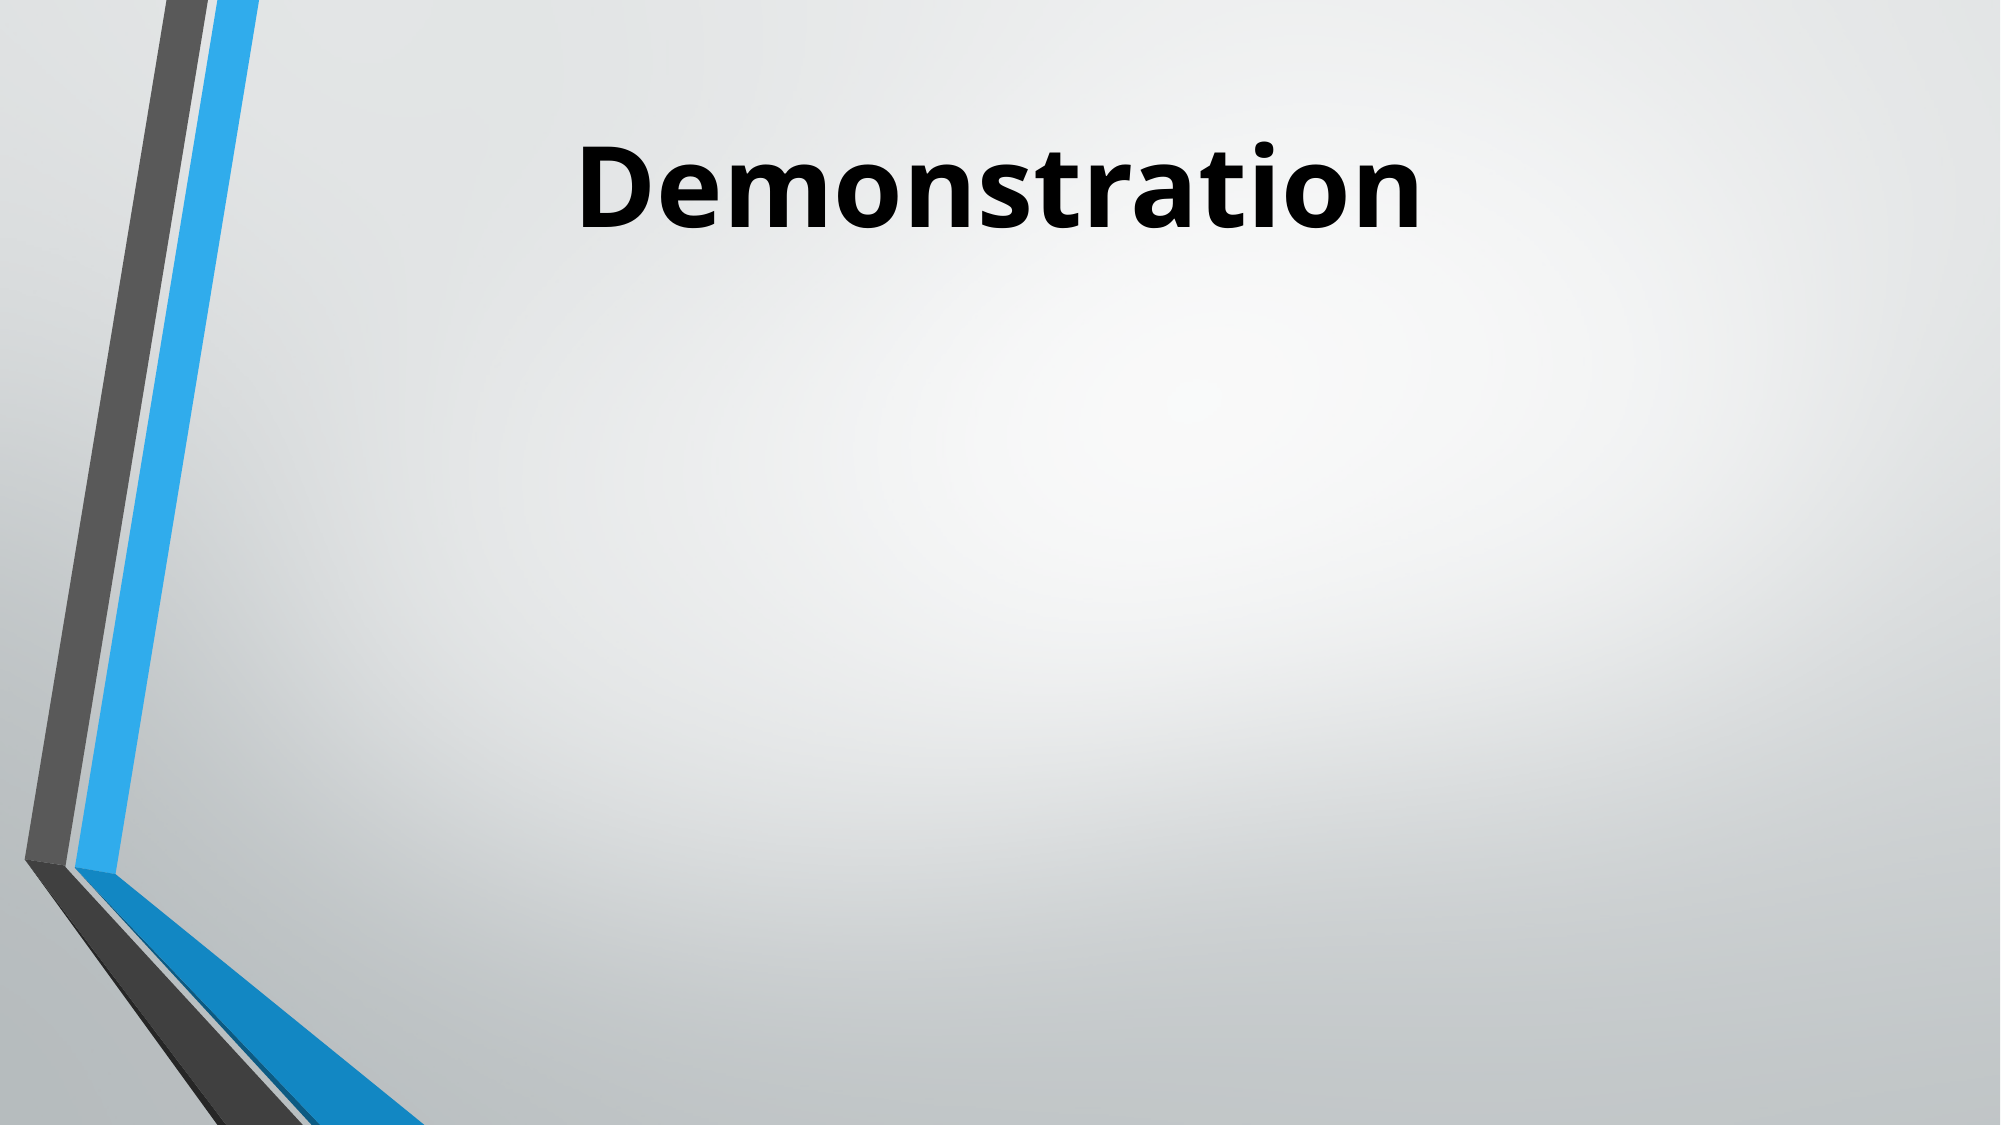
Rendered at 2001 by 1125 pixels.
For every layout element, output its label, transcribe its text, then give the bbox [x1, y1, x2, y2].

title Demonstration [178, 38, 1822, 327]
